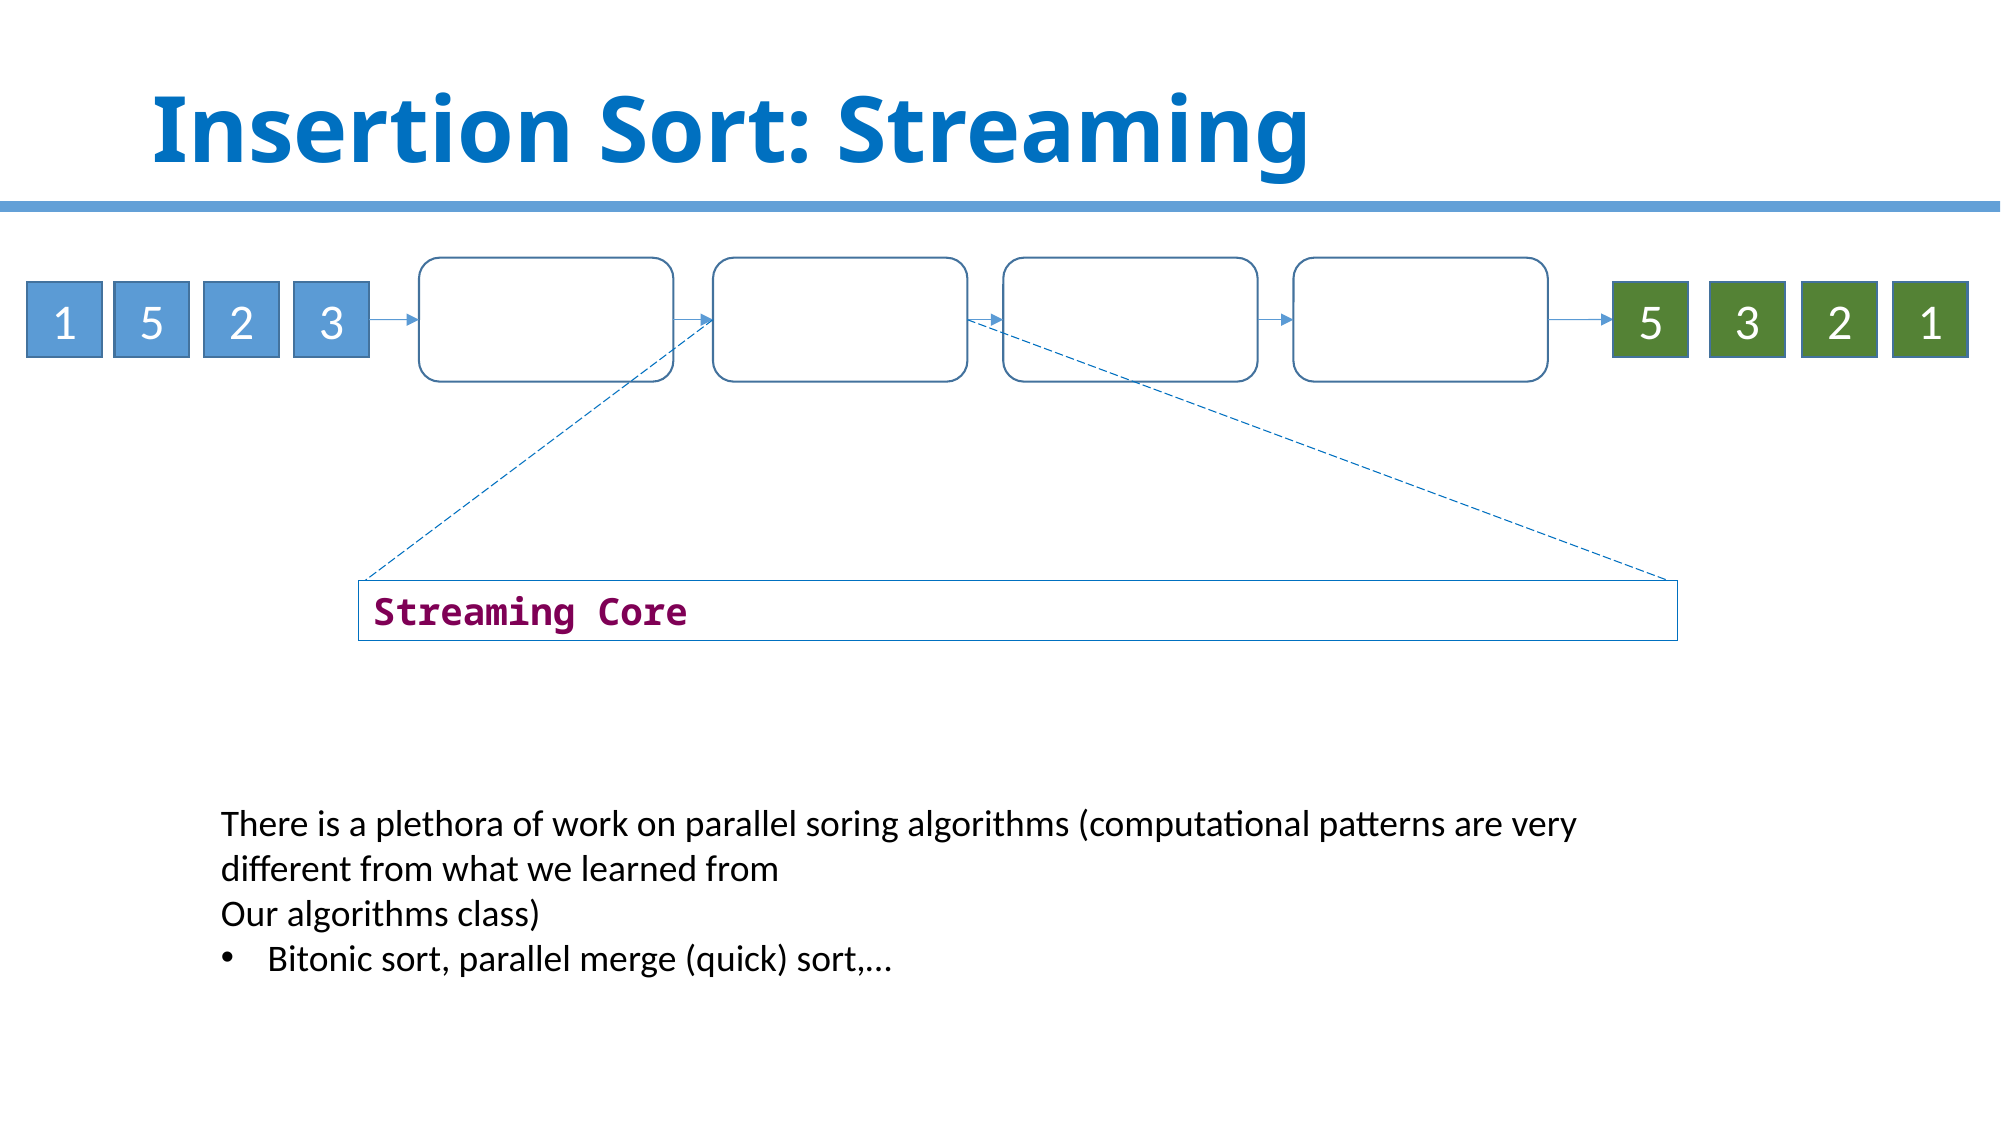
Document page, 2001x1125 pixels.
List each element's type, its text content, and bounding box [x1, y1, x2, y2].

text_box [1292, 256, 1549, 319]
text_box 1 [26, 281, 103, 358]
text_box [711, 256, 969, 319]
text_box 1 [1892, 281, 1969, 358]
text_box [417, 256, 675, 319]
text_box There is a plethora of work on parallel soring algorithms (computational patterns are very different from what we learned from Our algorithms class) Bitonic sort, parallel merge (quick) sort,… [205, 791, 1729, 1032]
text_box 3 [1709, 281, 1786, 358]
text_box 5 [113, 281, 190, 358]
title Insertion Sort: Streaming [137, 59, 1863, 207]
text_box 2 [1801, 281, 1878, 358]
text_box 2 [203, 281, 280, 358]
text_box [1002, 256, 1259, 319]
text_box 5 [1612, 281, 1689, 358]
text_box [358, 319, 1678, 642]
text_box 3 [293, 281, 370, 358]
